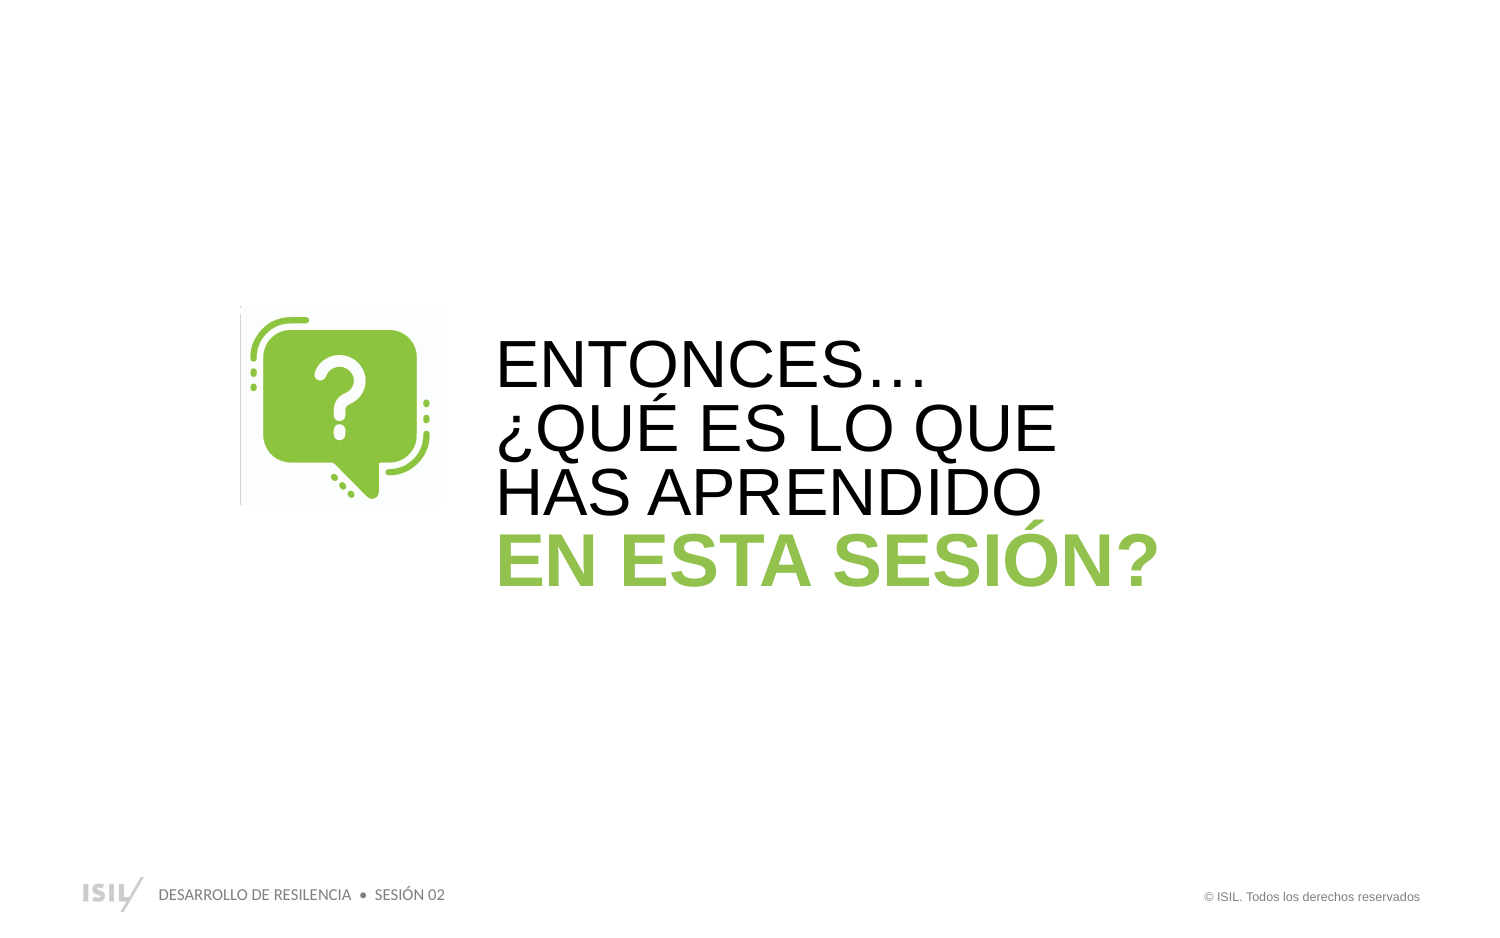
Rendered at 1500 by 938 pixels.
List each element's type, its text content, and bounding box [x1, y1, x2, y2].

text_box ENTONCES… ¿QUÉ ES LO QUE HAS APRENDIDO EN ESTA SESIÓN? [494, 336, 1167, 601]
picture [240, 306, 442, 505]
